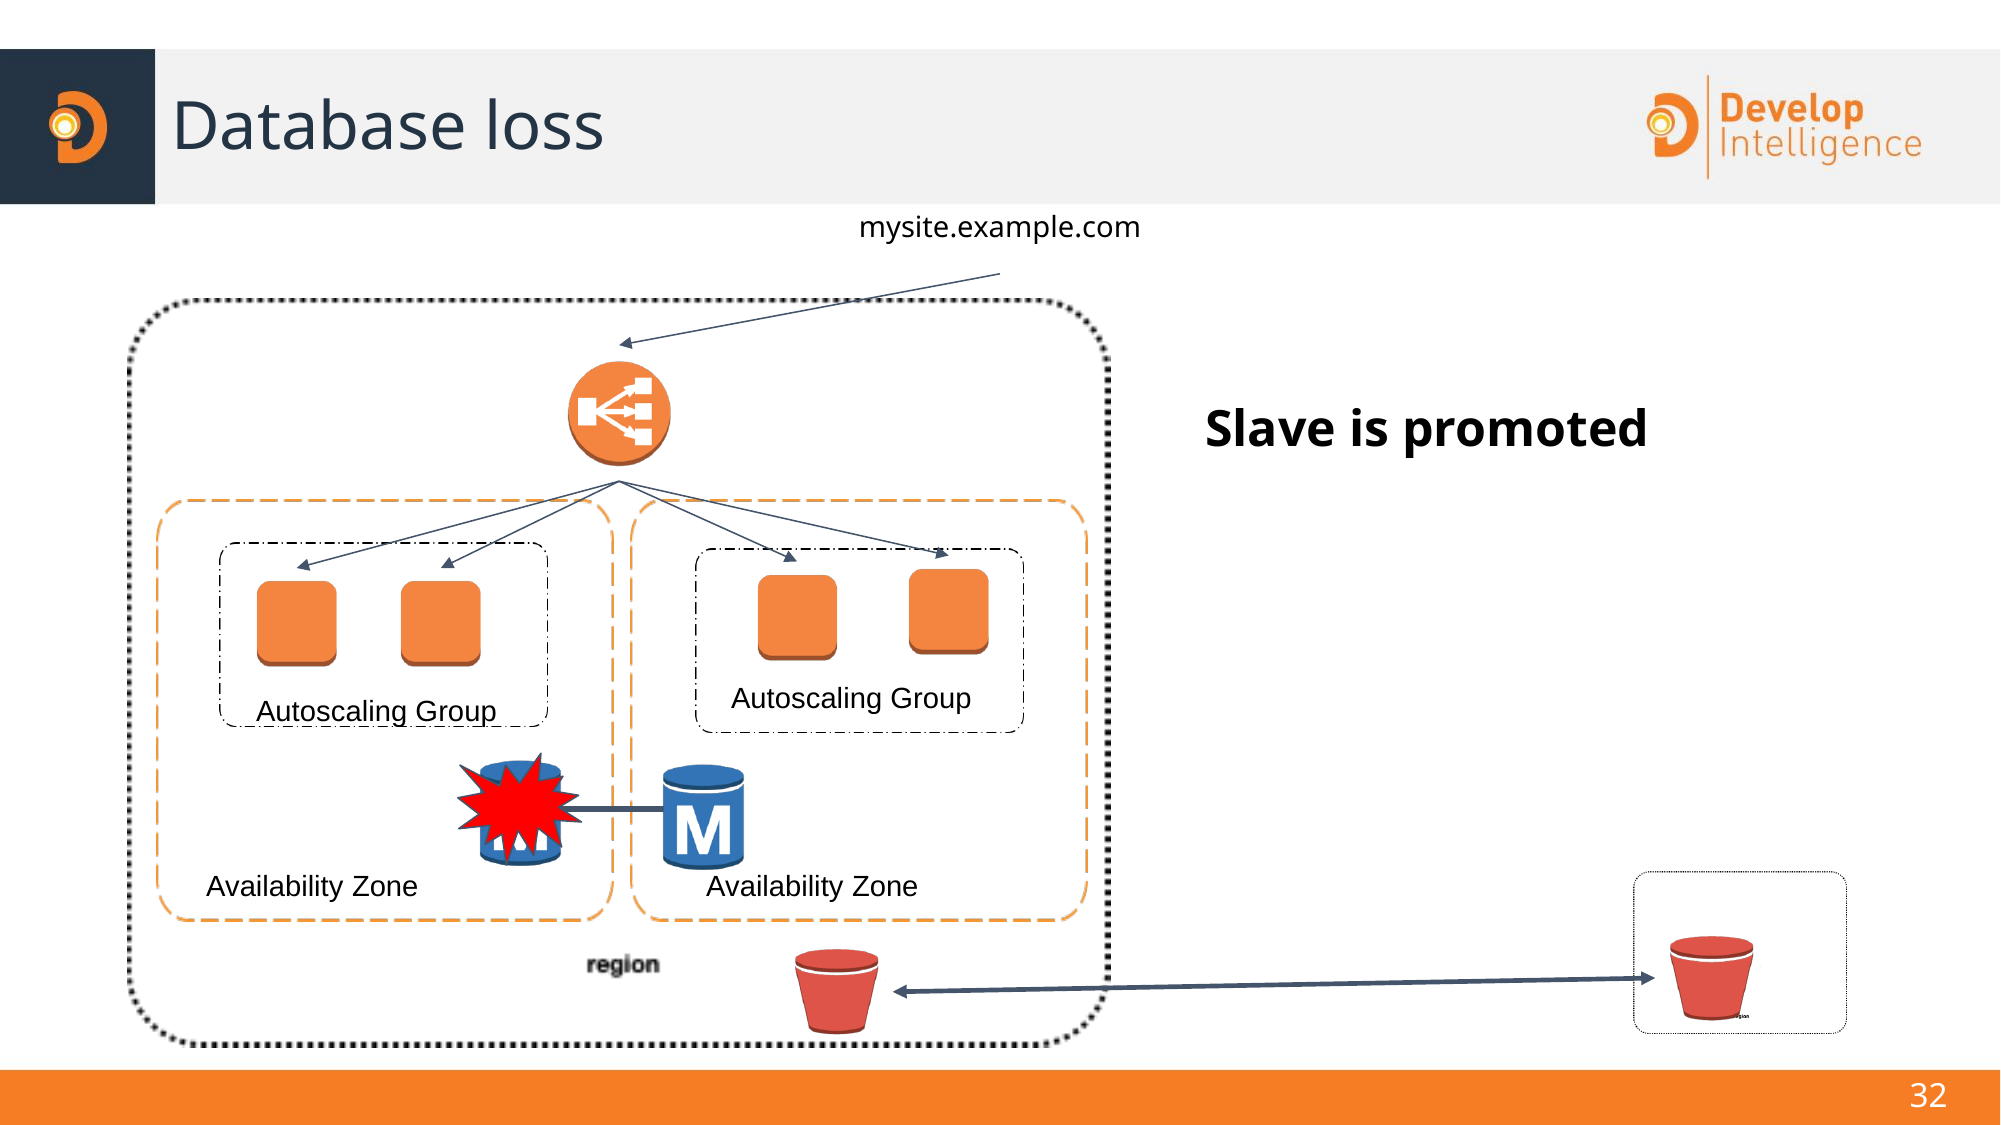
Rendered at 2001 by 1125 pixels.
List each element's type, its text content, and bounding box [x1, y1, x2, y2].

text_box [892, 977, 1656, 993]
picture [0, 0, 2001, 1125]
slide_number ‹#› [1860, 1072, 1998, 1122]
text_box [618, 480, 949, 556]
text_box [440, 480, 616, 569]
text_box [618, 273, 1001, 346]
text_box Slave is promoted [1190, 381, 2000, 568]
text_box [296, 480, 439, 569]
title Database loss [156, 53, 1999, 203]
text_box mysite.example.com [796, 177, 1204, 274]
